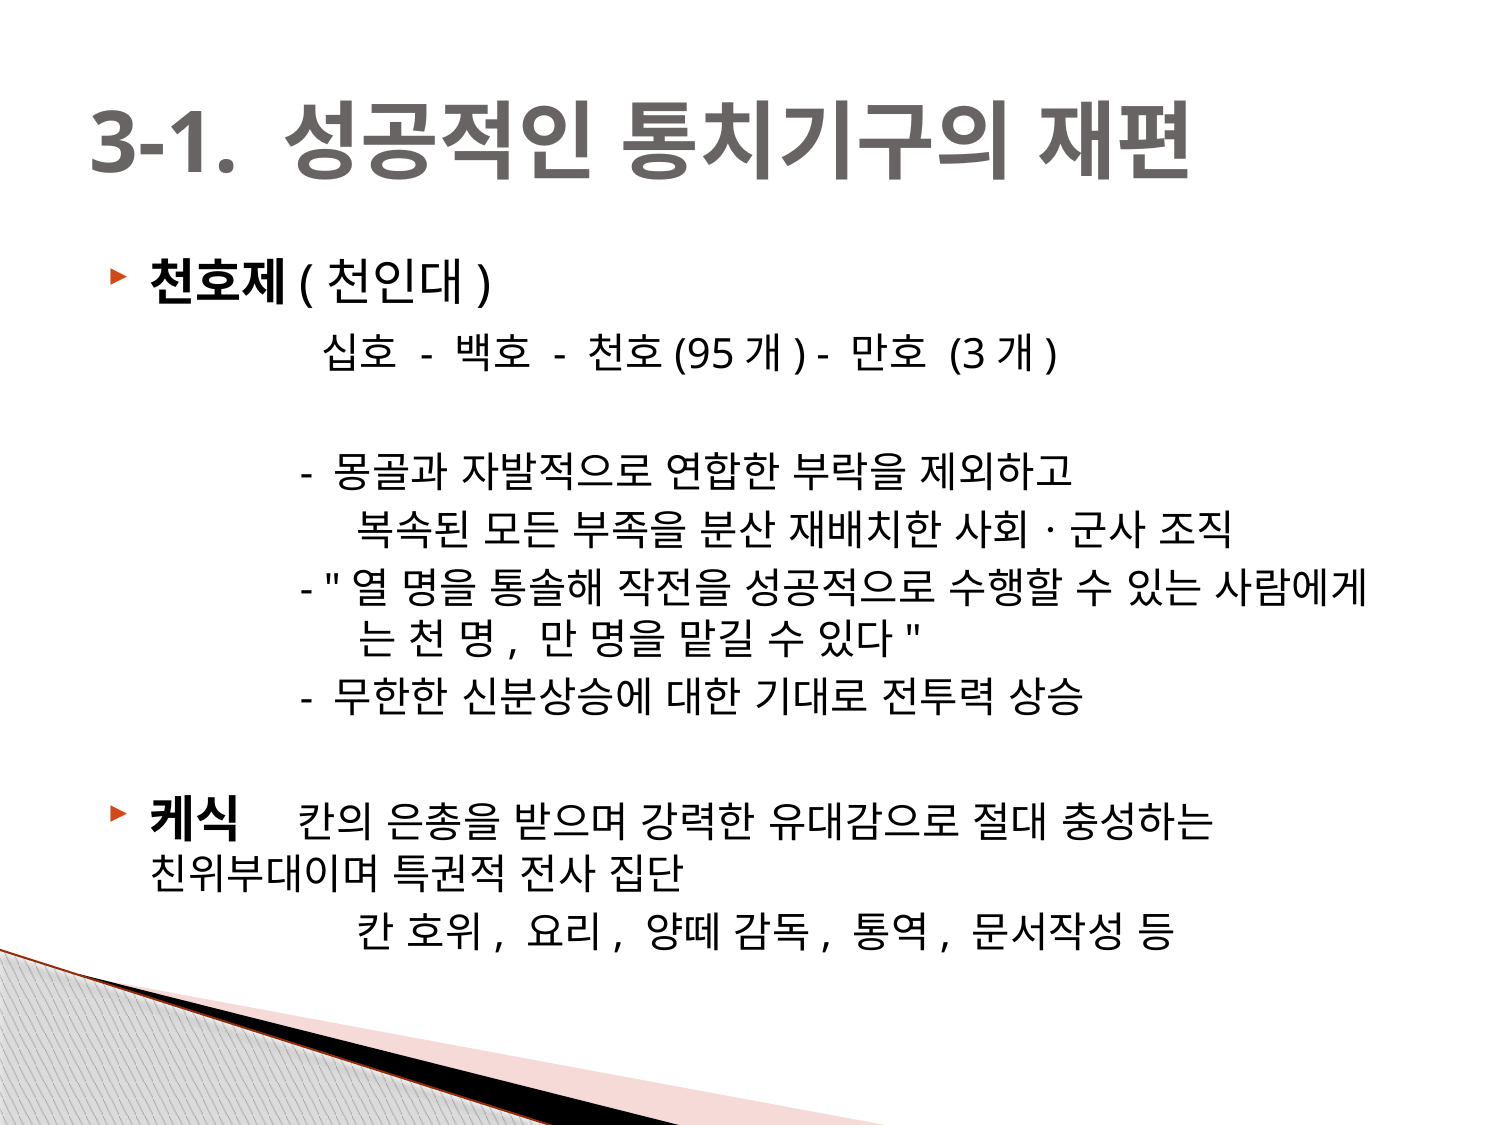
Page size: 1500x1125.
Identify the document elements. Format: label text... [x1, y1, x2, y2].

title 3-1. 성공적인 통치기구의 재편 [75, 45, 1425, 233]
list 천호제(천인대) 십호 - 백호 - 천호(95개) - 만호 (3개) - 몽골과 자발적으로 연합한 부락을 제외하고 복속된 모든 부족을 분산 재배치한 사회ㆍ군사 조직 - "열 명을 통솔해 작전을 성공적으로 수행할 수 있는 사람에게 는 천 명, 만 명을 맡길 수 있다" - 무한한 신분상승에 대한 기대로 전투력 상승 케식 칸의 은총을 받으며 강력한 유대감으로 절대 충성하는 친위부대이며 특권적 전사 집단 칸 호위, 요리, 양떼 감독, 통역, 문서작성 등 [75, 243, 1425, 986]
